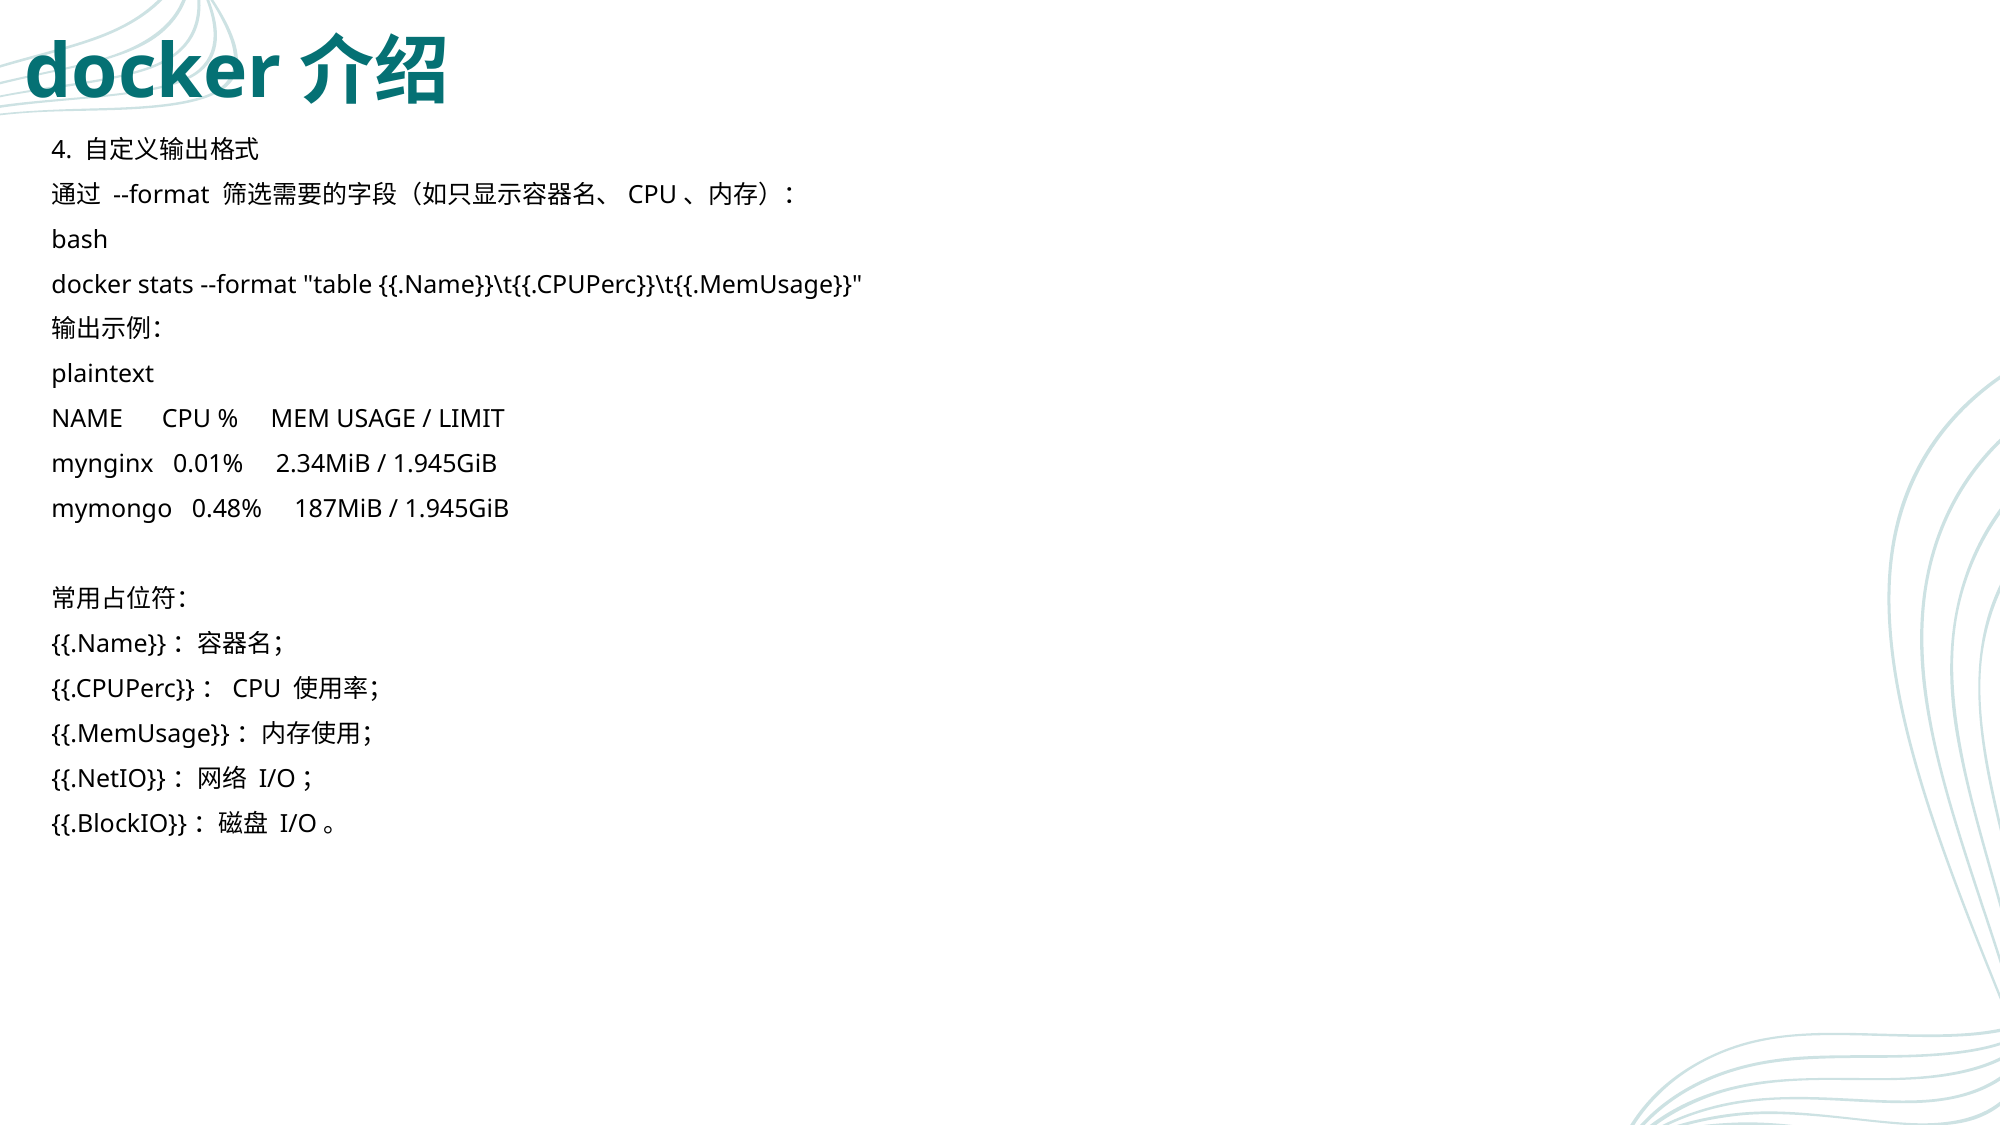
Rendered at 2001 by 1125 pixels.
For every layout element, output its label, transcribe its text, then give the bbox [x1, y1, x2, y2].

text_box 4. 自定义输出格式 通过 --format 筛选需要的字段（如只显示容器名、CPU、内存）： bash docker stats --format "table {{.Name}}\t{{.CPUPerc}}\t{{.MemUsage}}" 输出示例： plaintext NAME CPU % MEM USAGE / LIMIT mynginx 0.01% 2.34MiB / 1.945GiB mymongo 0.48% 187MiB / 1.945GiB 常用占位符： {{.Name}}：容器名； {{.CPUPerc}}：CPU 使用率； {{.MemUsage}}：内存使用； {{.NetIO}}：网络 I/O； {{.BlockIO}}：磁盘 I/O。 [36, 125, 1862, 1125]
title docker介绍 [24, 21, 1796, 113]
